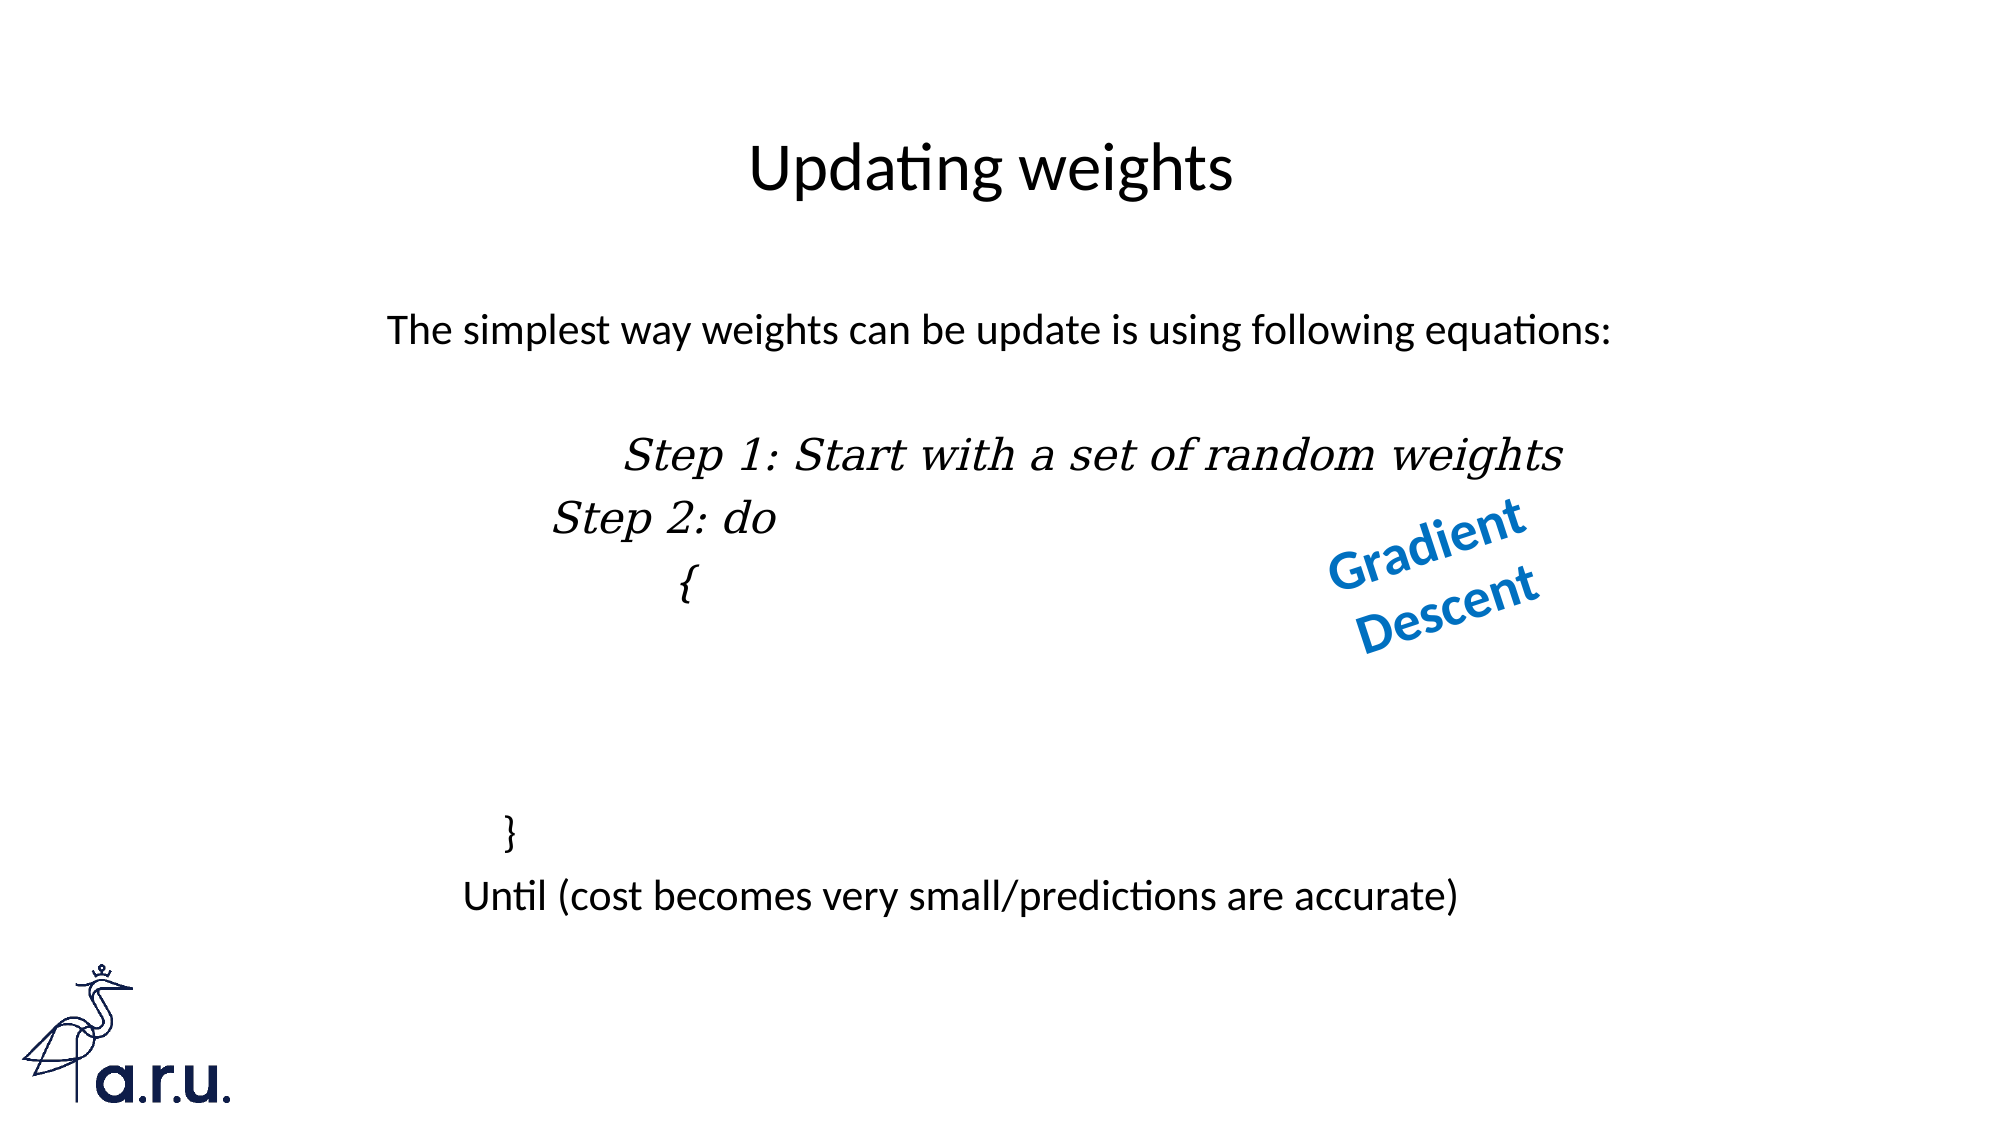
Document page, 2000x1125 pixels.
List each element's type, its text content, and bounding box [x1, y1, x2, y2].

picture [21, 964, 230, 1103]
title Updating weights [137, 59, 1862, 278]
text_box Gradient Descent [1244, 446, 1628, 700]
